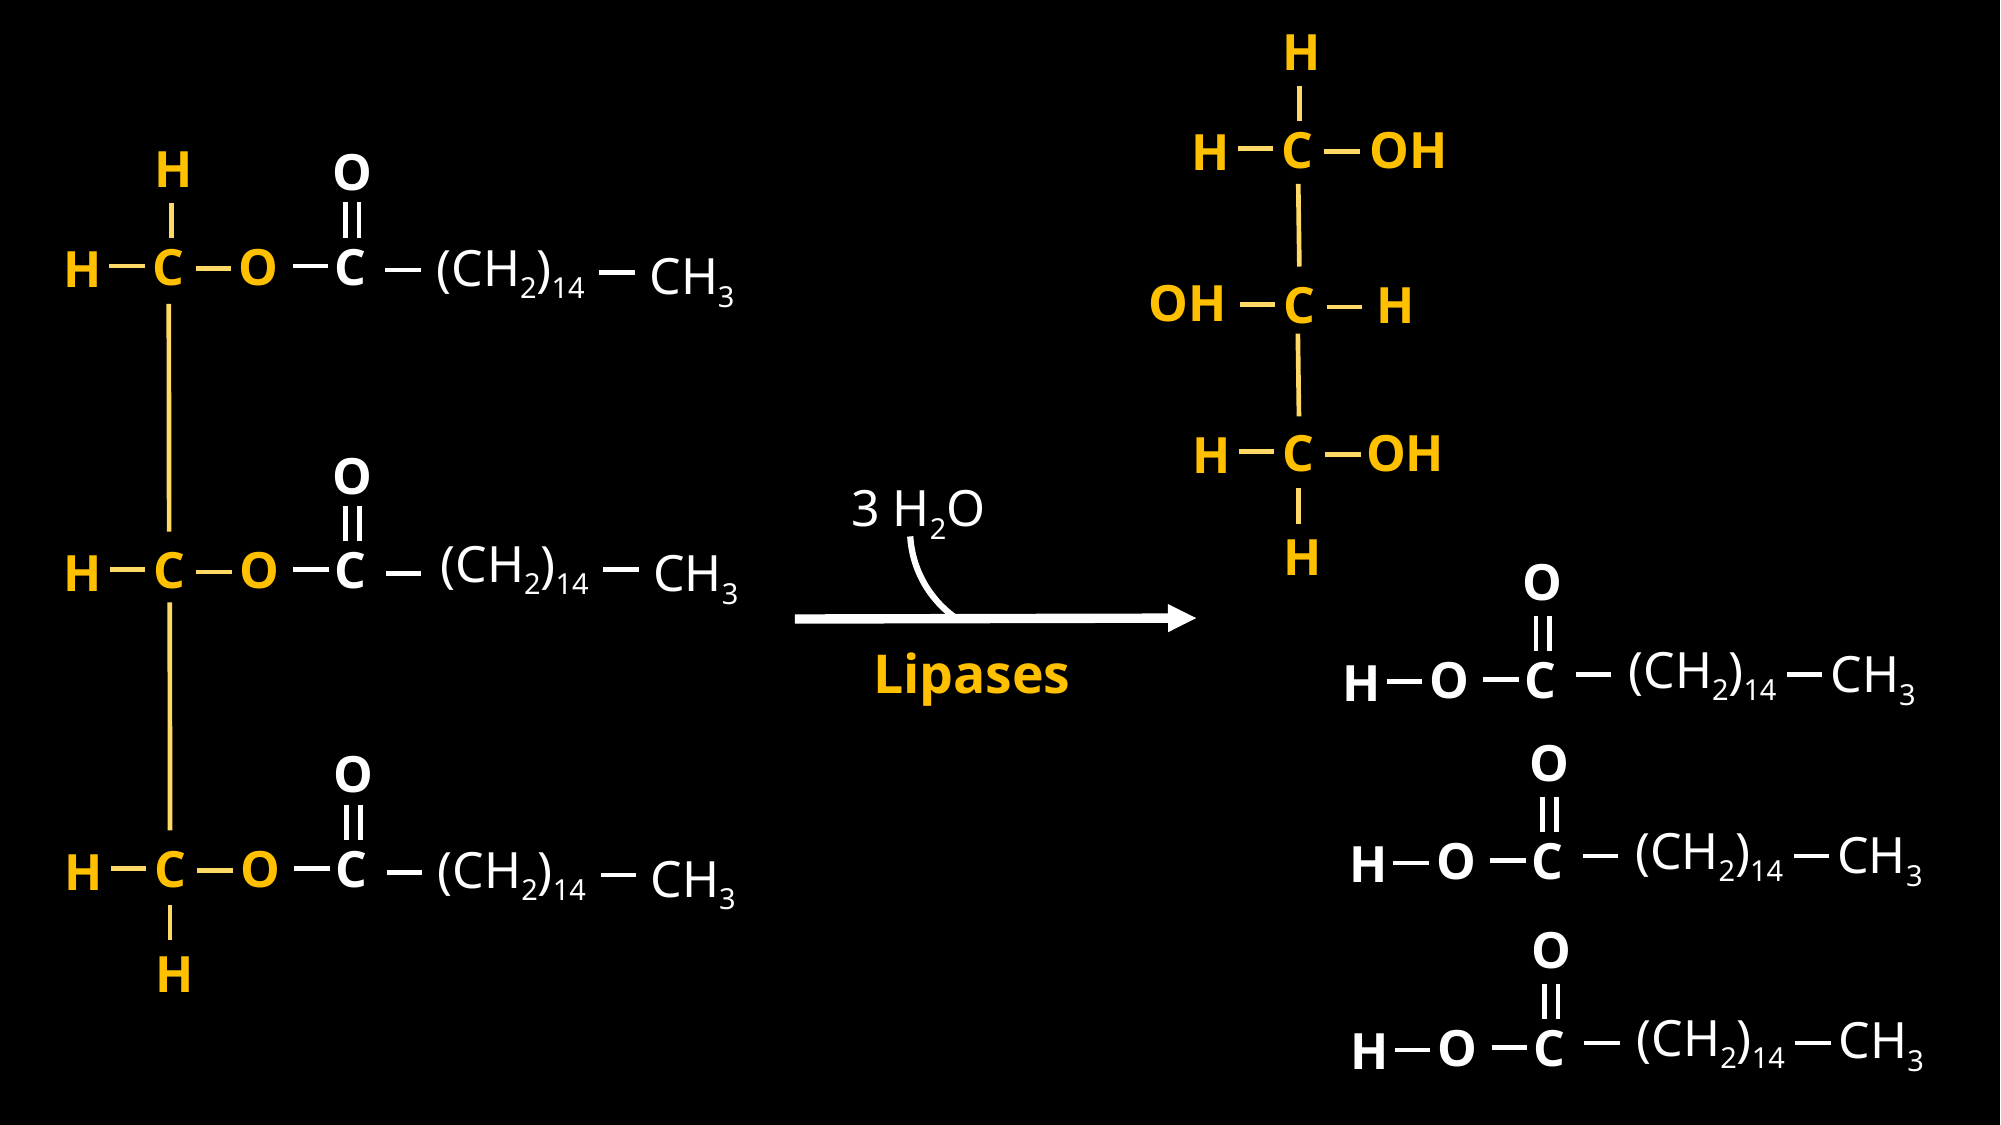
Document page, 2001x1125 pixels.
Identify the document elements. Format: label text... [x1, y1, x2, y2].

text_box C [130, 830, 210, 905]
text_box O [221, 830, 299, 905]
text_box O [1505, 724, 1594, 800]
text_box C [129, 228, 208, 303]
text_box O [308, 133, 397, 209]
text_box (CH2)14 [421, 228, 600, 312]
text_box O [308, 436, 397, 512]
text_box O [1507, 911, 1596, 987]
text_box 3 H2O [836, 469, 1001, 553]
text_box C [310, 228, 390, 303]
text_box H [1176, 113, 1234, 189]
text_box (CH2)14 [1620, 811, 1799, 895]
text_box O [1410, 641, 1488, 716]
text_box (CH2)14 [423, 830, 601, 914]
text_box CH3 [1824, 1001, 1939, 1085]
text_box O [220, 228, 297, 303]
text_box OH [1348, 110, 1469, 186]
text_box C [312, 830, 391, 905]
text_box (CH2)14 [1613, 630, 1792, 714]
text_box OH [1349, 413, 1461, 489]
text_box OH [1125, 264, 1251, 340]
text_box [909, 531, 1016, 618]
text_box C [311, 531, 390, 607]
text_box C [1260, 266, 1336, 342]
text_box H [50, 832, 107, 908]
text_box H [48, 230, 106, 306]
text_box O [1498, 543, 1587, 618]
text_box C [1501, 641, 1580, 716]
text_box CH3 [1822, 816, 1938, 900]
text_box H [1334, 825, 1393, 900]
text_box H [1336, 1012, 1395, 1087]
text_box (CH2)14 [425, 525, 604, 609]
text_box C [1509, 1009, 1589, 1085]
text_box C [1508, 822, 1587, 898]
text_box H [139, 129, 199, 205]
text_box H [1178, 416, 1236, 491]
text_box C [1257, 110, 1337, 186]
text_box C [129, 531, 209, 607]
text_box H [1268, 12, 1327, 88]
text_box H [49, 534, 106, 609]
text_box H [1269, 518, 1328, 593]
text_box CH3 [1815, 635, 1931, 719]
text_box CH3 [634, 237, 750, 321]
text_box H [1327, 643, 1387, 719]
list Lipases [855, 639, 1088, 727]
text_box O [1419, 1009, 1496, 1085]
text_box (CH2)14 [1622, 998, 1800, 1082]
text_box O [309, 735, 398, 811]
text_box H [1336, 266, 1456, 342]
text_box CH3 [635, 839, 751, 923]
text_box O [1417, 822, 1495, 898]
text_box CH3 [638, 534, 754, 618]
text_box O [220, 531, 298, 607]
text_box H [140, 934, 200, 1010]
text_box C [1259, 413, 1338, 489]
